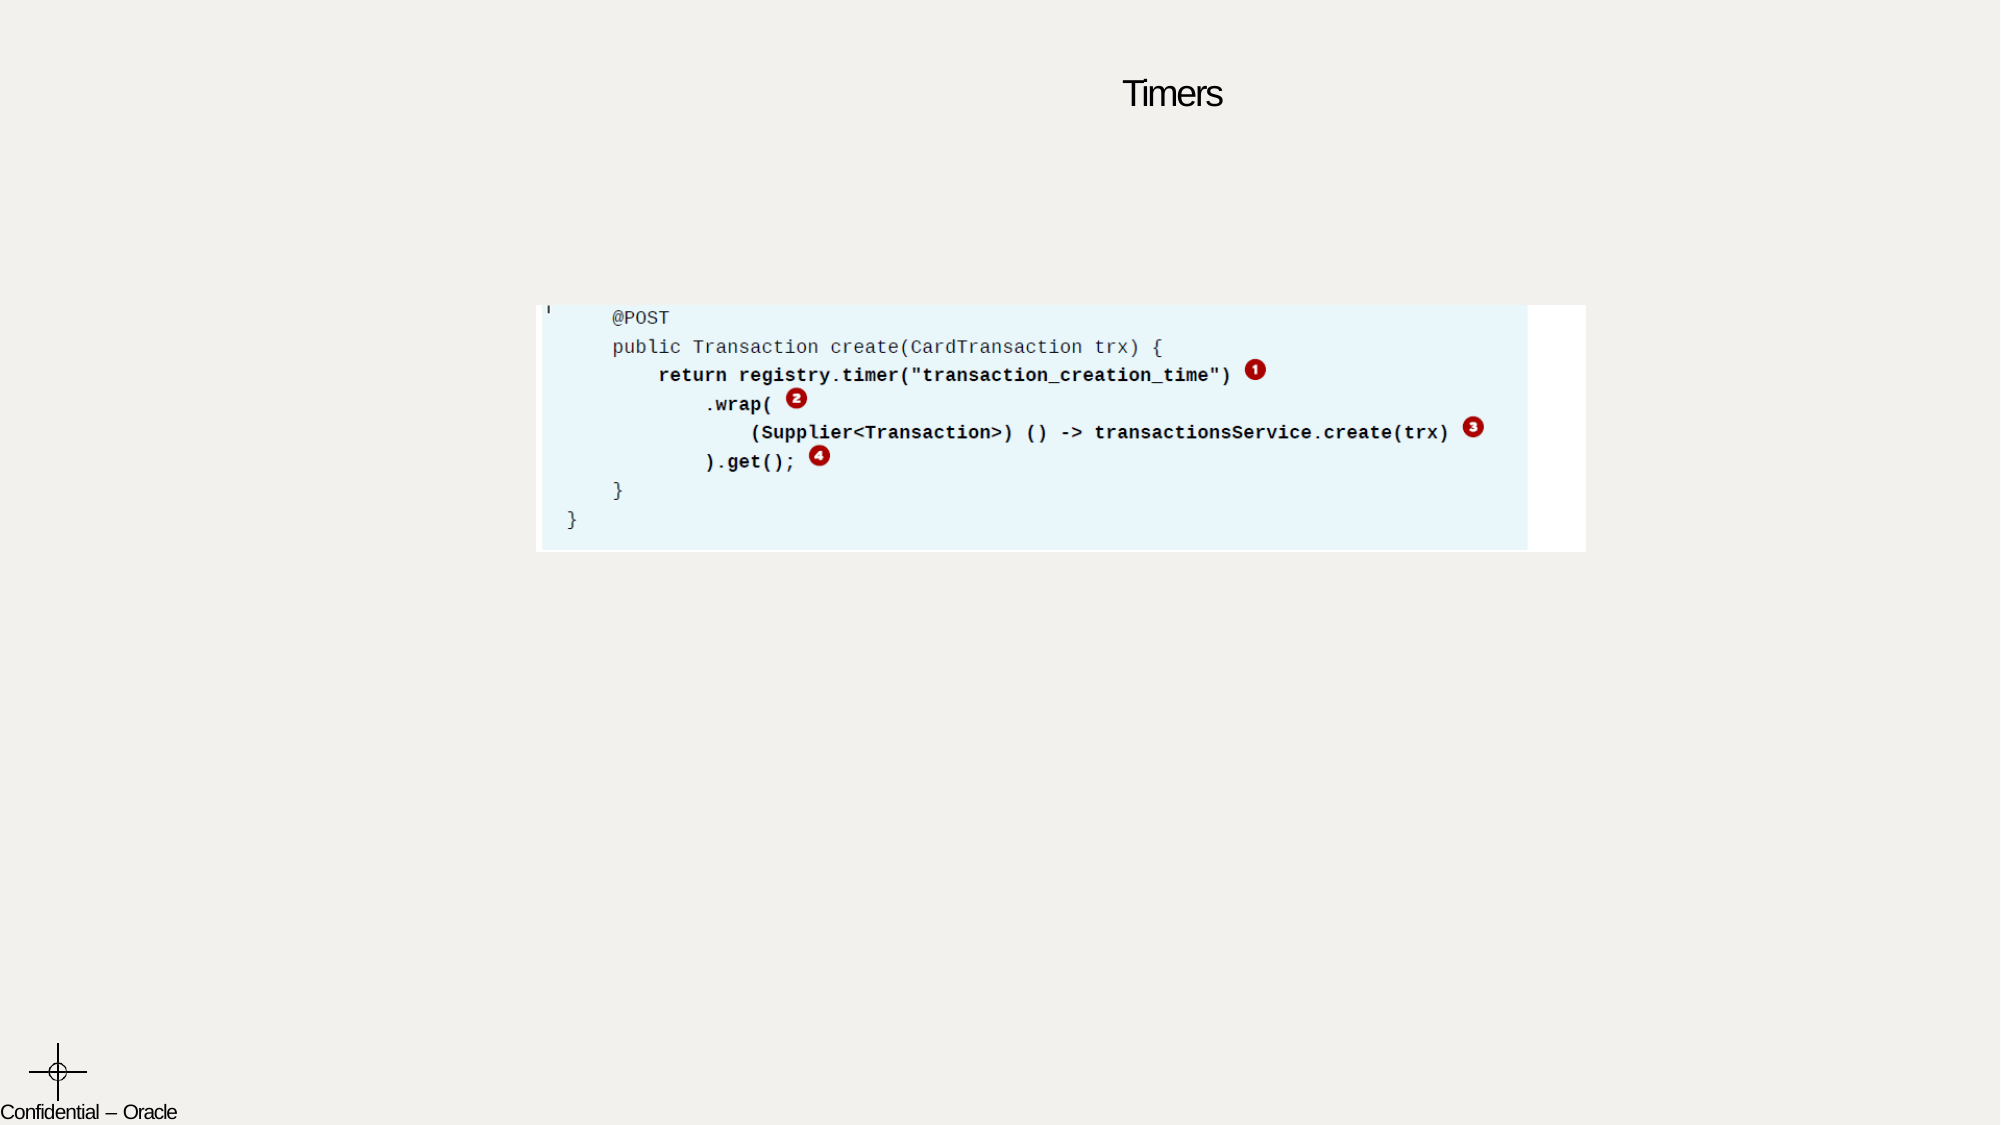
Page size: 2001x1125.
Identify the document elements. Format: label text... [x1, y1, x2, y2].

footer Confidential – Oracle Internal [0, 1101, 251, 1125]
picture [48, 1062, 67, 1081]
text_box Timers [1119, 67, 1226, 115]
picture [535, 304, 1586, 553]
